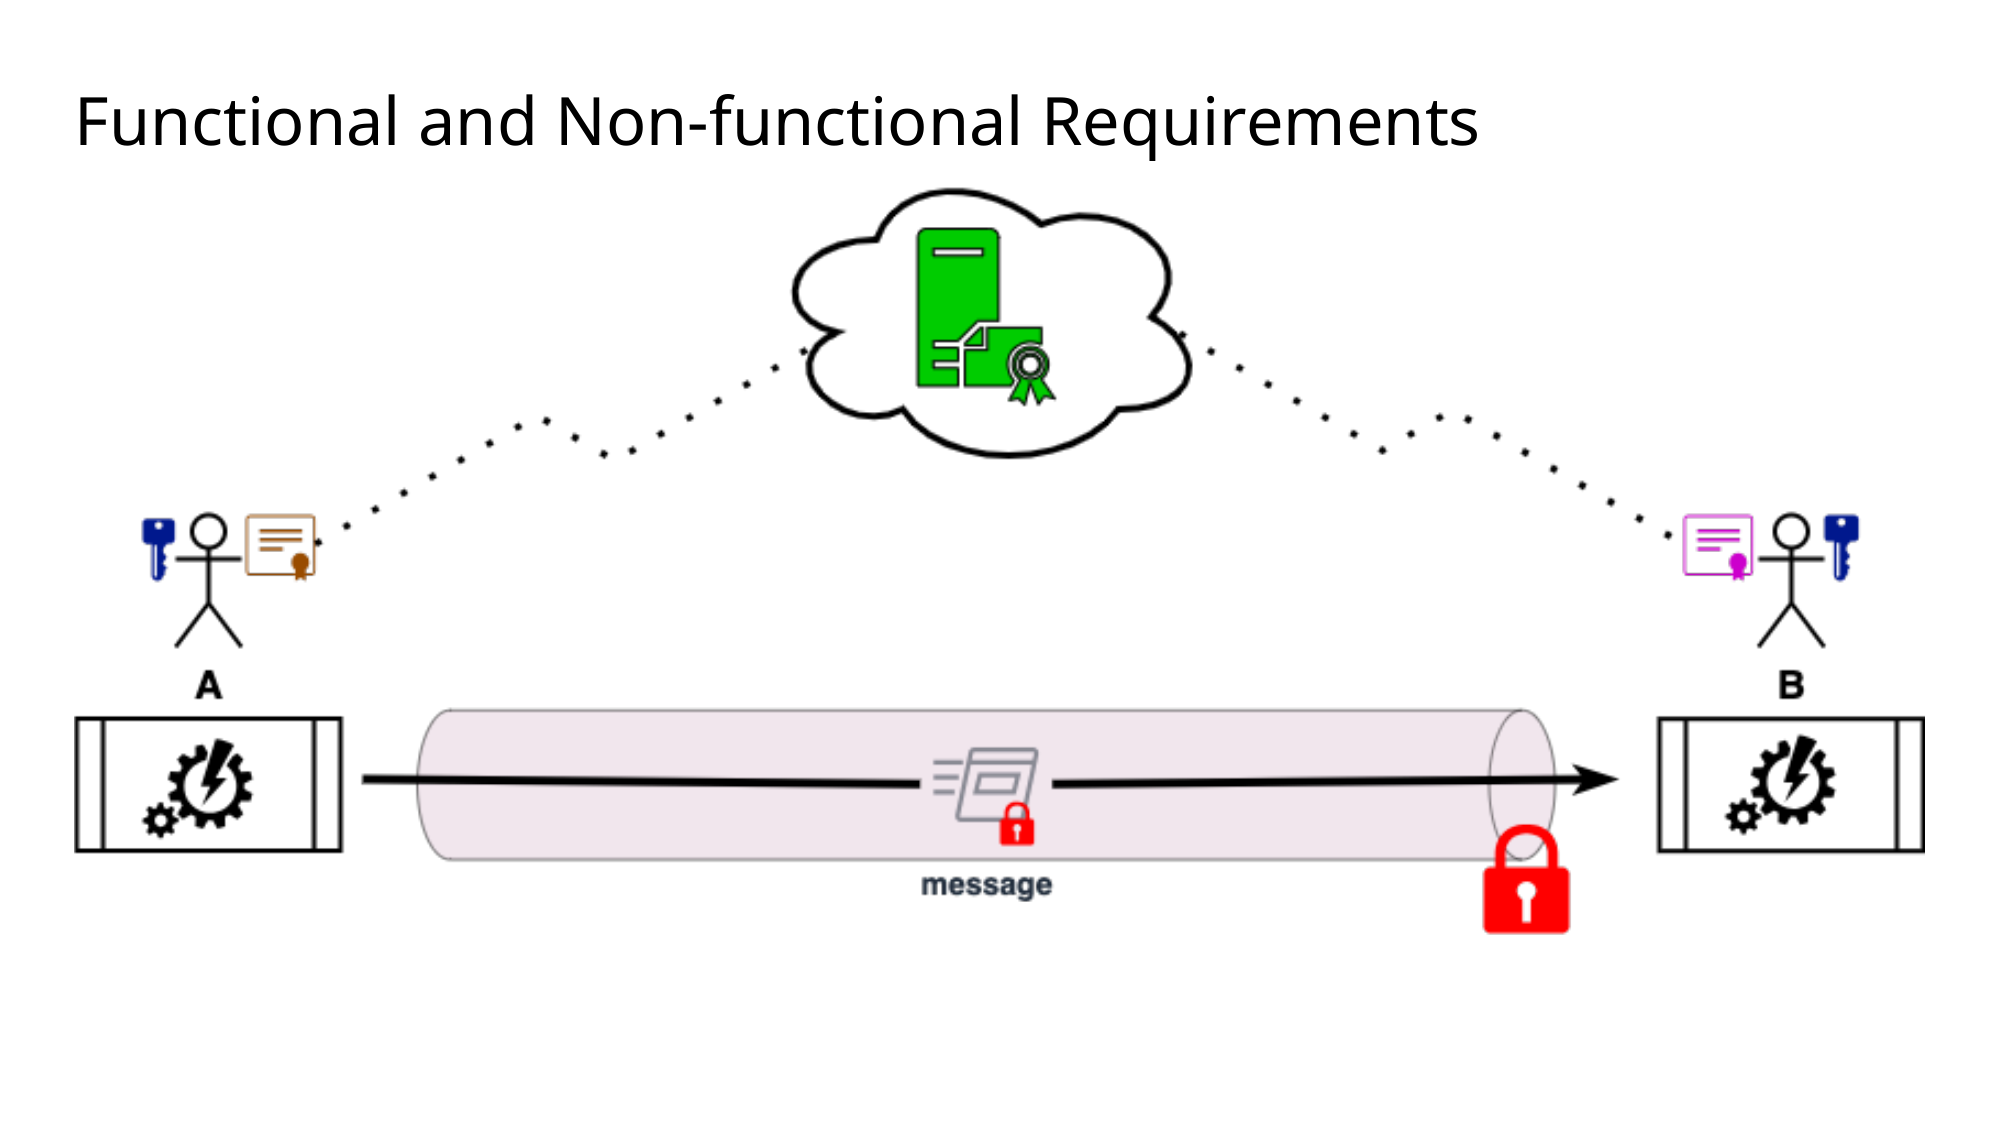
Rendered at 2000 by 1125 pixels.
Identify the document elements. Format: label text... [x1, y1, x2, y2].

title Functional and Non-functional Requirements [74, 75, 1925, 160]
picture [74, 160, 1925, 957]
